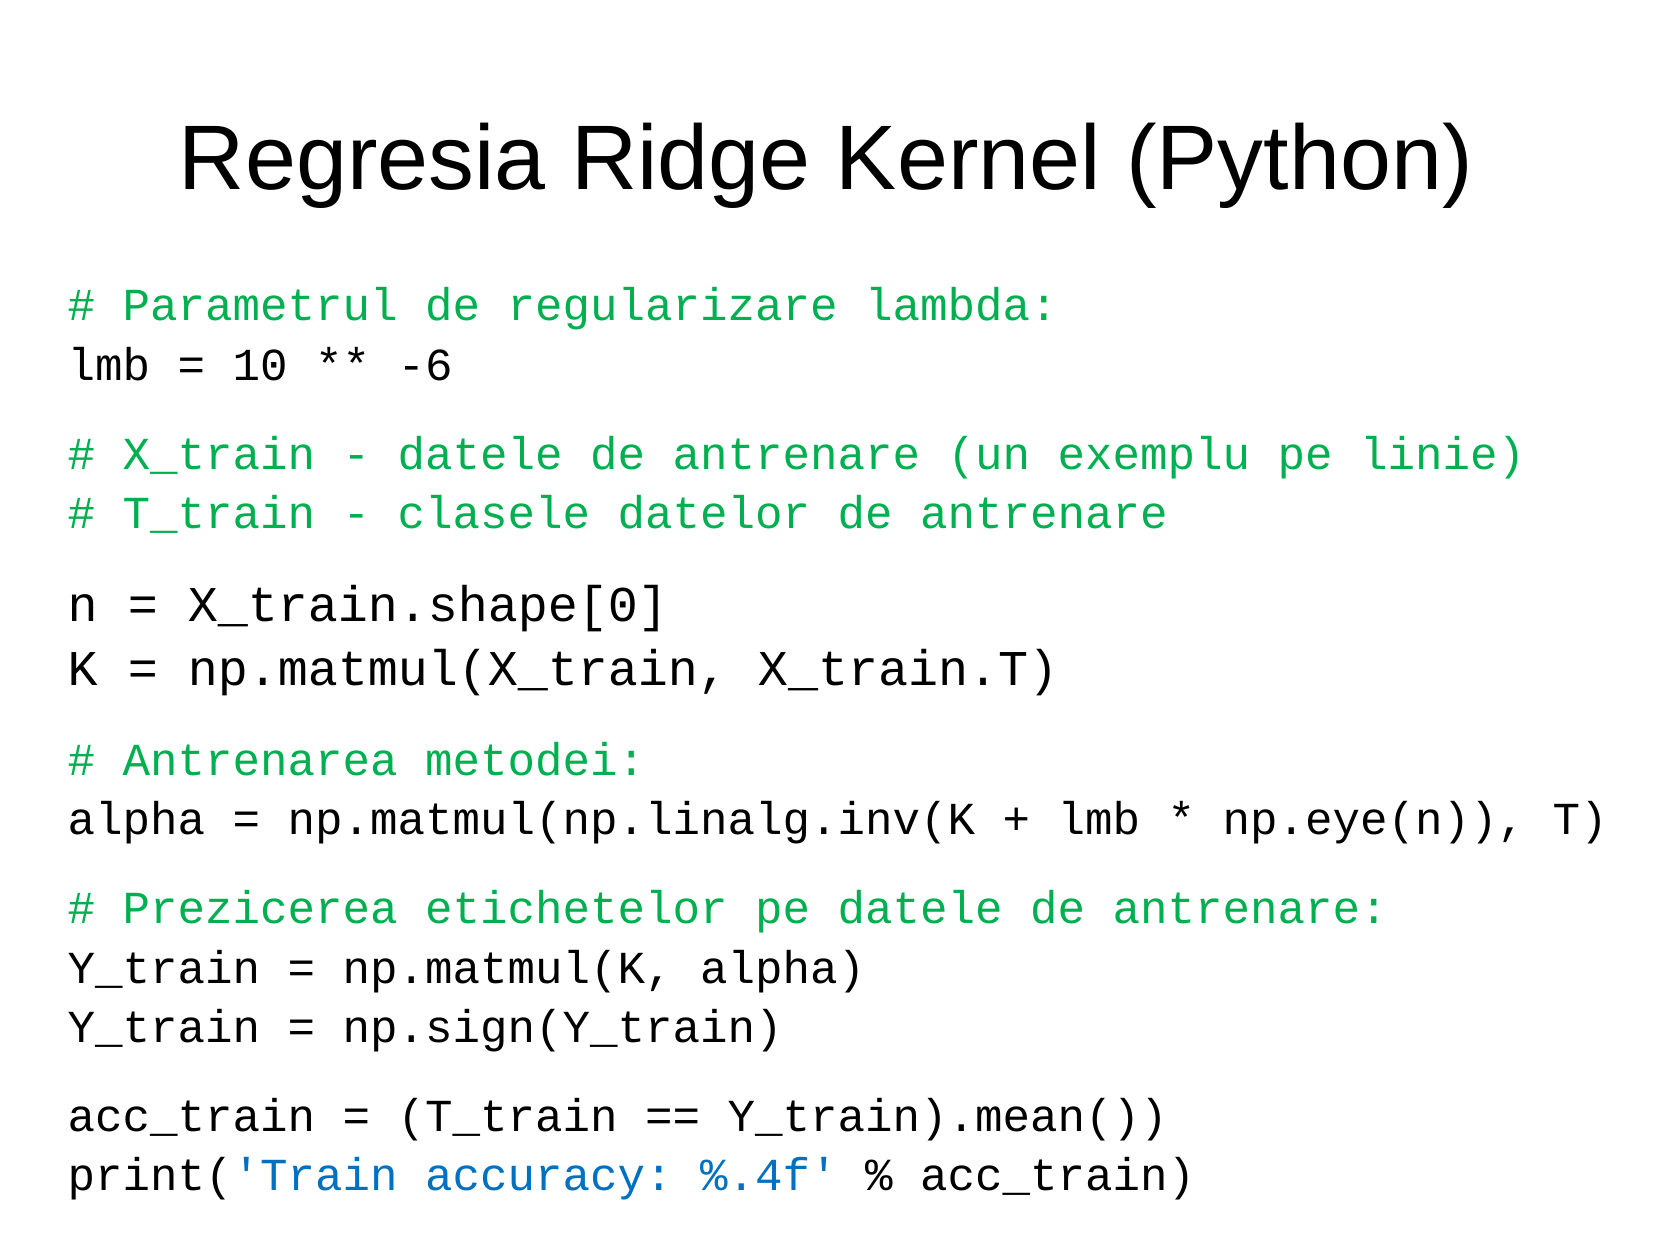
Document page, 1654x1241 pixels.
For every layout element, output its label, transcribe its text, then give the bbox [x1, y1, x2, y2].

text_box # Parametrul de regularizare lambda: lmb = 10 ** -6 # X_train - datele de antrenare (un exemplu pe linie) # T_train - clasele datelor de antrenare n = X_train.shape[0] K = np.matmul(X_train, X_train.T) # Antrenarea metodei: alpha = np.matmul(np.linalg.inv(K + lmb * np.eye(n)), T) # Prezicerea etichetelor pe datele de antrenare: Y_train = np.matmul(K, alpha) Y_train = np.sign(Y_train) acc_train = (T_train == Y_train).mean()) print('Train accuracy: %.4f' % acc_train) [50, 275, 1615, 1200]
text_box Regresia Ridge Kernel (Python) [82, 49, 1571, 257]
